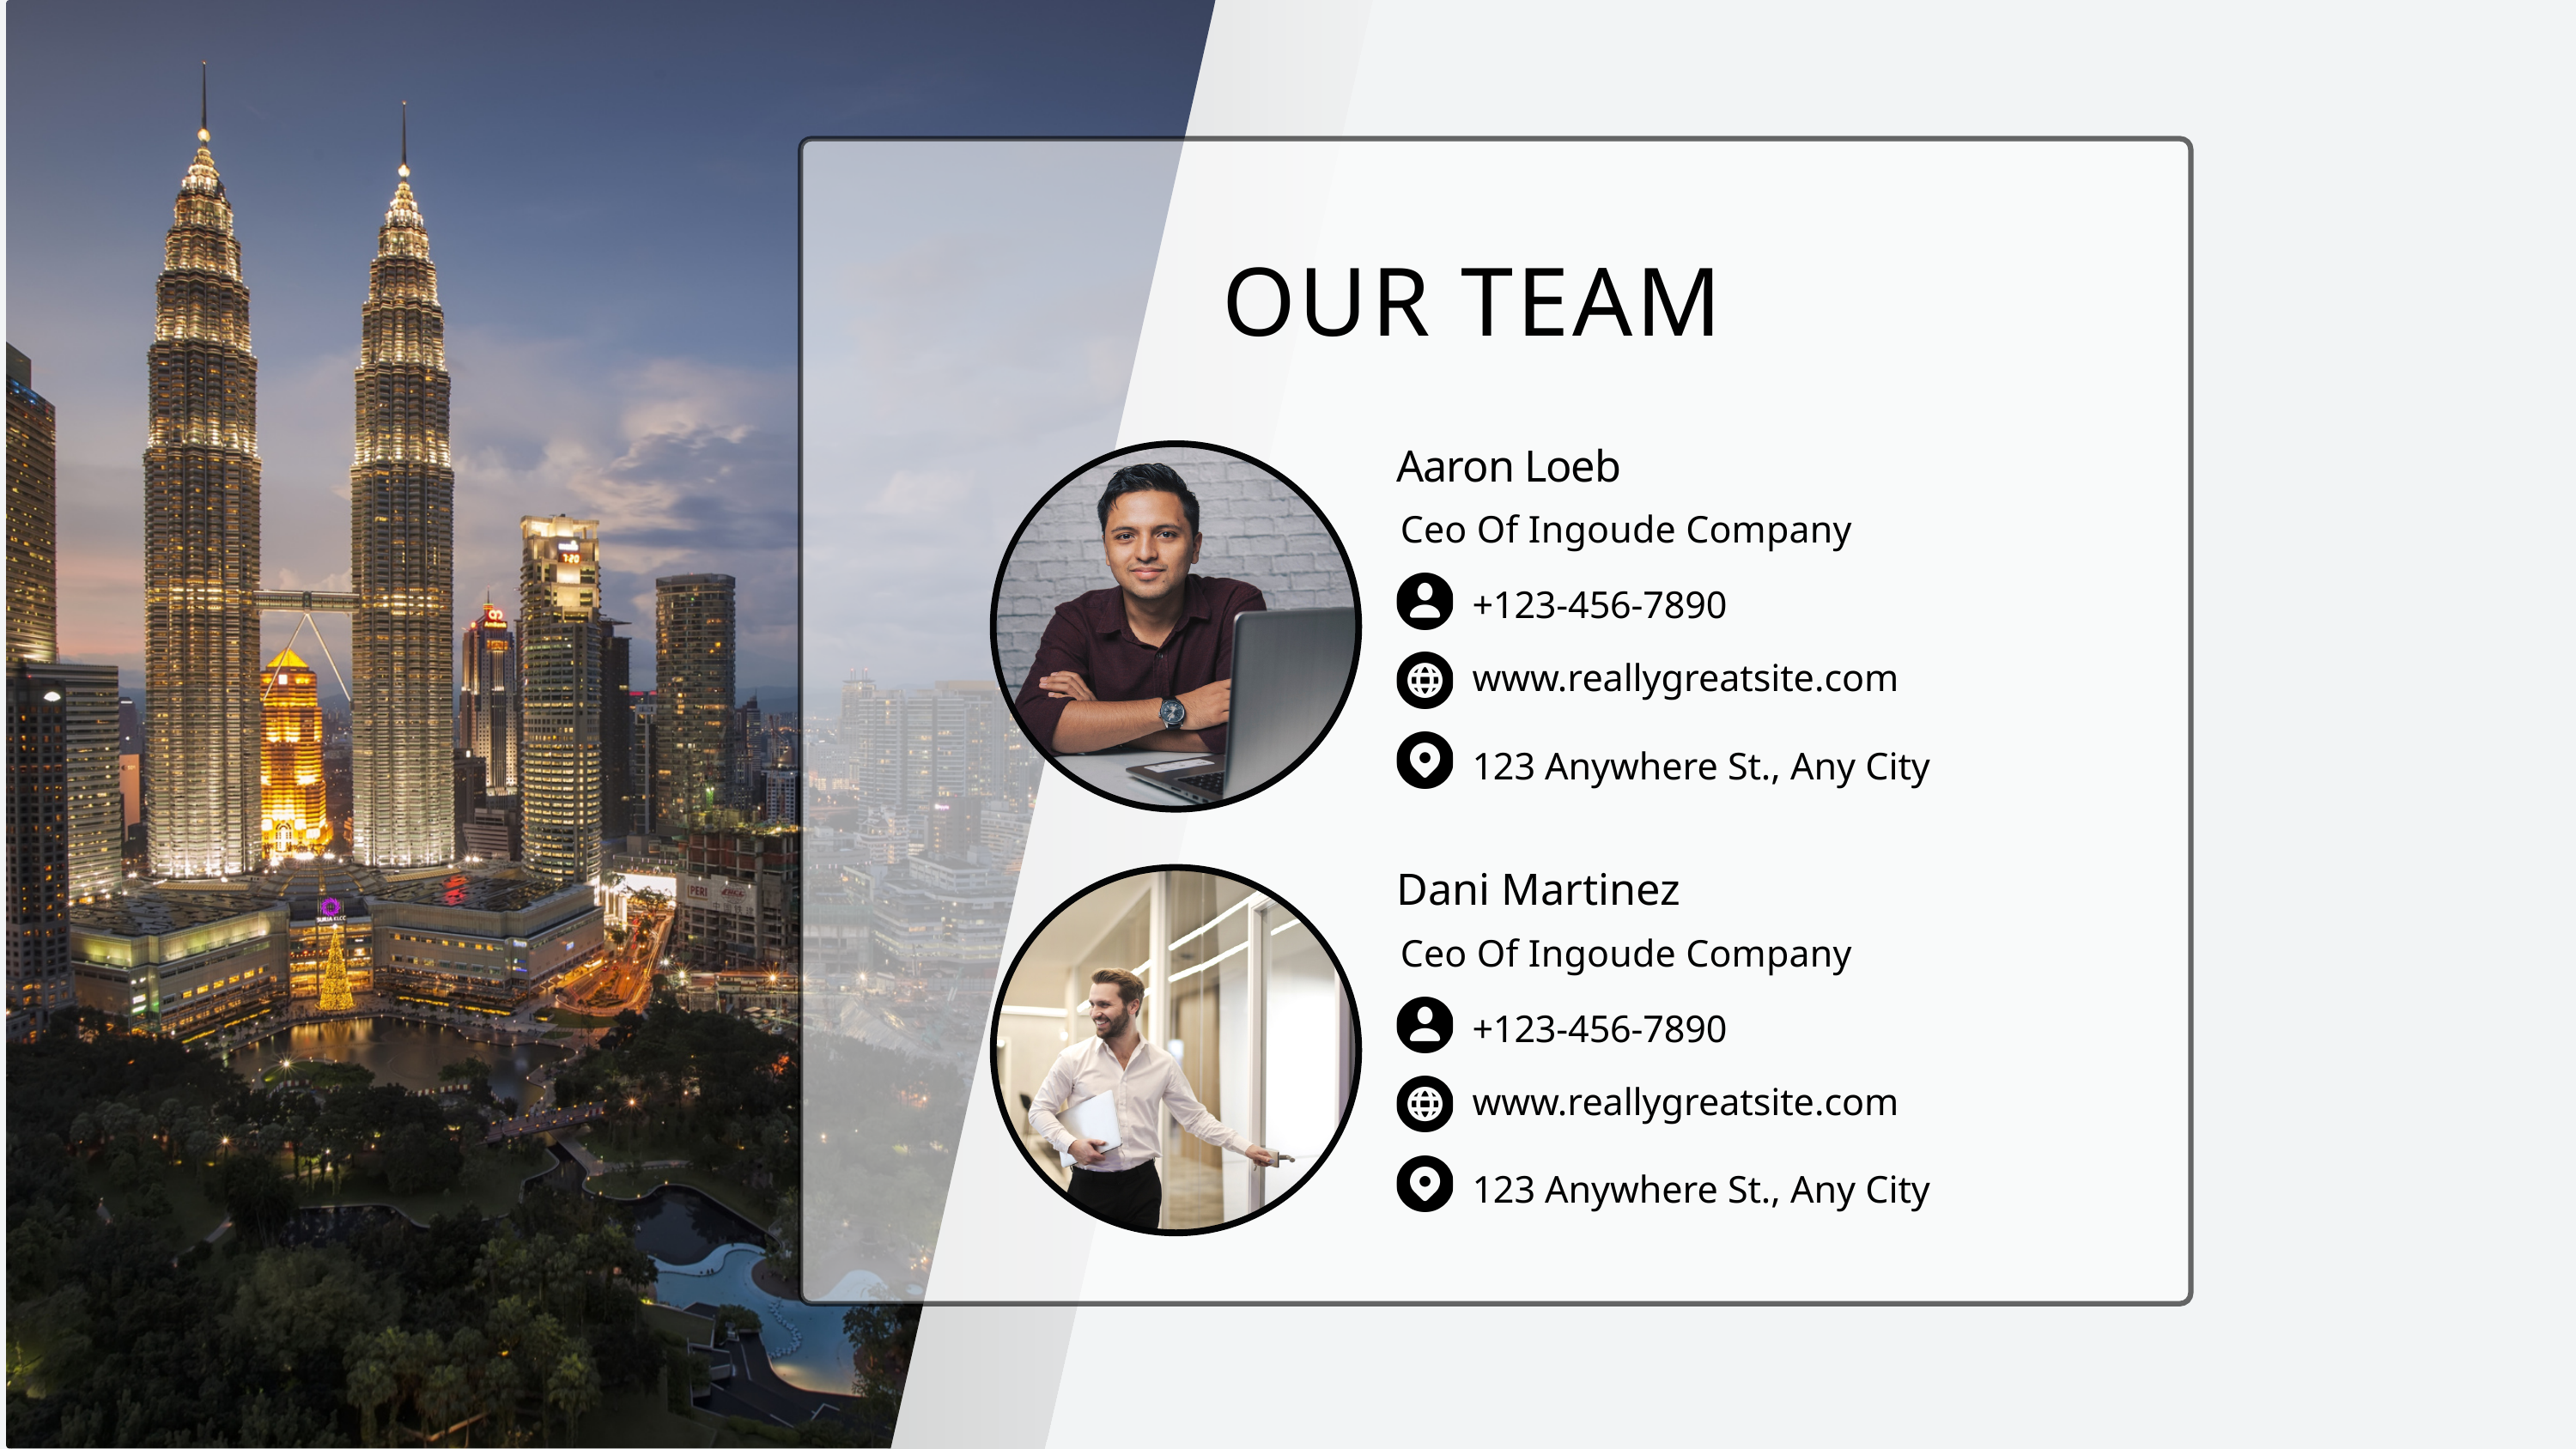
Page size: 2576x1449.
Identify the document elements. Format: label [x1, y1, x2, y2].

text_box [985, 859, 1368, 1240]
text_box [5, 0, 1216, 1449]
text_box [985, 436, 1368, 817]
text_box [800, 138, 2191, 1304]
